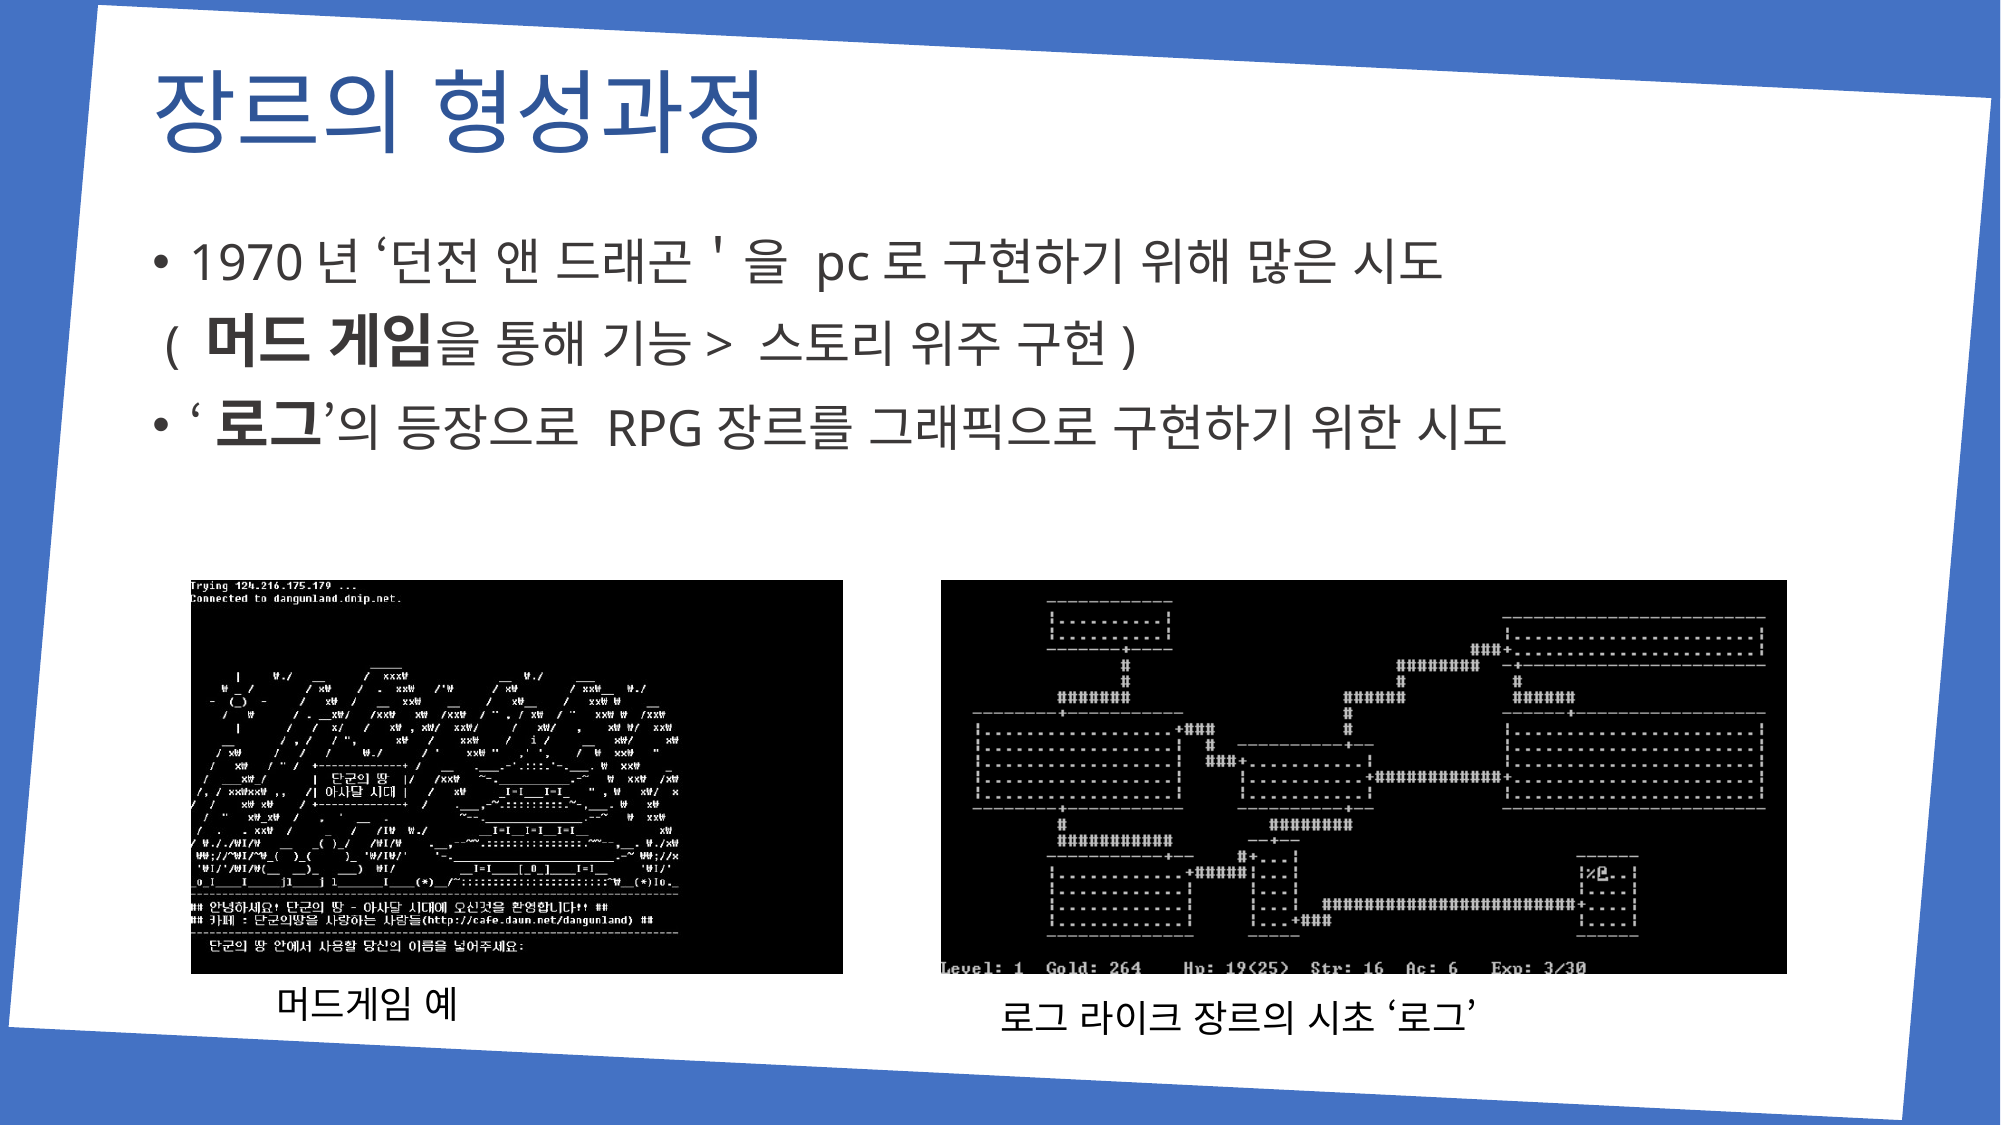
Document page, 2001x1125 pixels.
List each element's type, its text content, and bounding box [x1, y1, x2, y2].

picture [941, 580, 1787, 974]
picture [190, 580, 843, 974]
title 장르의 형성과정 [137, 59, 1863, 230]
text_box 로그 라이크 장르의 시초 ‘로그’ [985, 987, 1493, 1048]
list 1970년 ‘던전 앤 드래곤＇을 pc로 구현하기 위해 많은 시도 ( 머드 게임을 통해 기능> 스토리 위주 구현) ‘로그’의 등장으로 RPG장르를 그래픽으로 구현하기 위한 시도 [137, 230, 1863, 944]
text_box 머드게임 예 [261, 974, 475, 1033]
